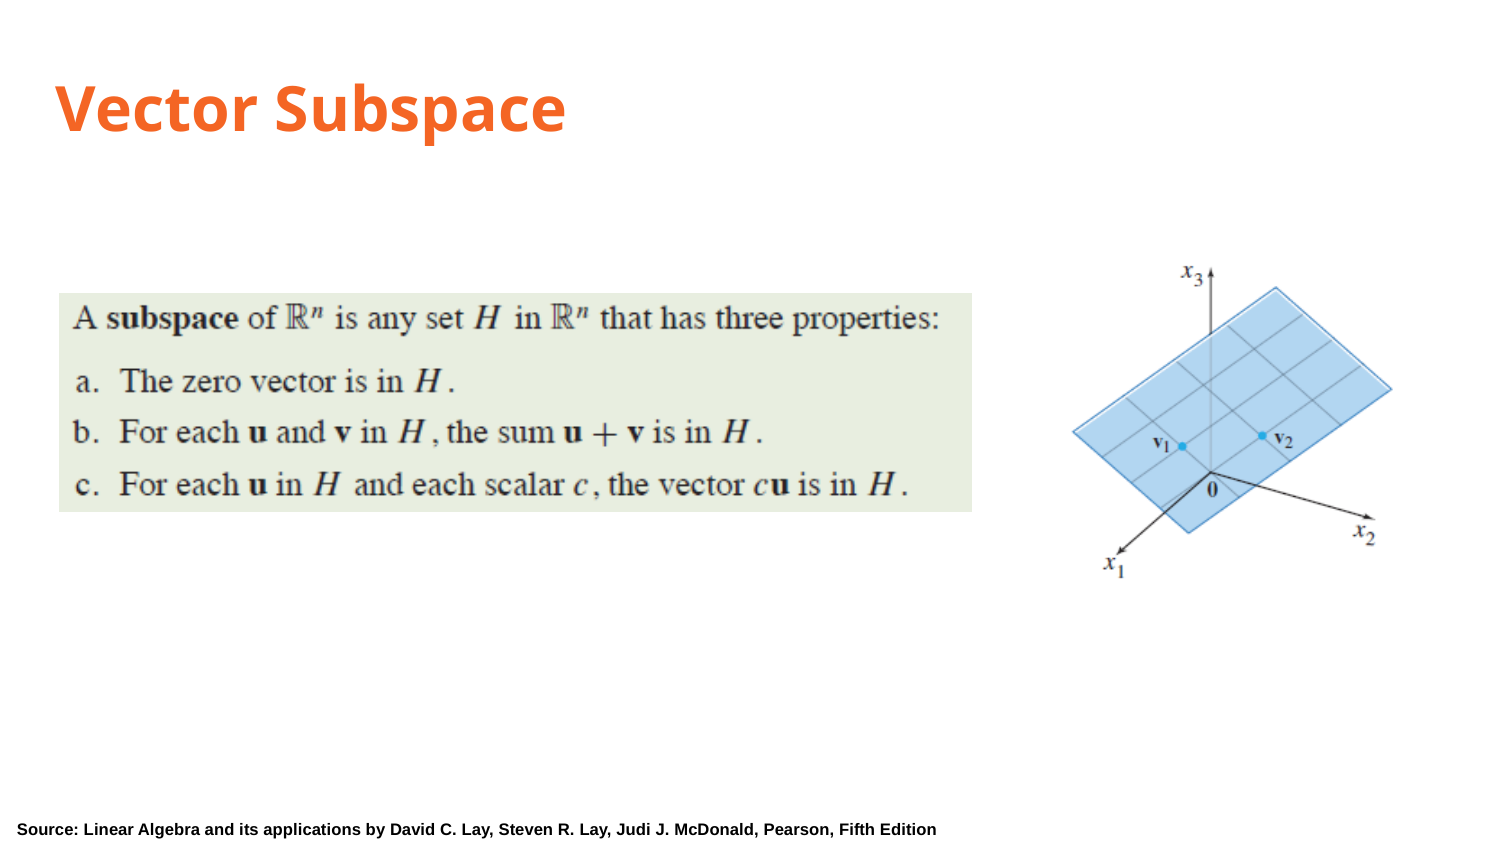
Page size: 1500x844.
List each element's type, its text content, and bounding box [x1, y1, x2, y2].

text_box Source: Linear Algebra and its applications by David C. Lay, Steven R. Lay, Judi J. McDonald, Pearson, Fifth Edition [2, 801, 1383, 844]
picture [58, 293, 973, 512]
title Vector Subspace [40, 54, 1500, 181]
picture [1056, 252, 1417, 592]
